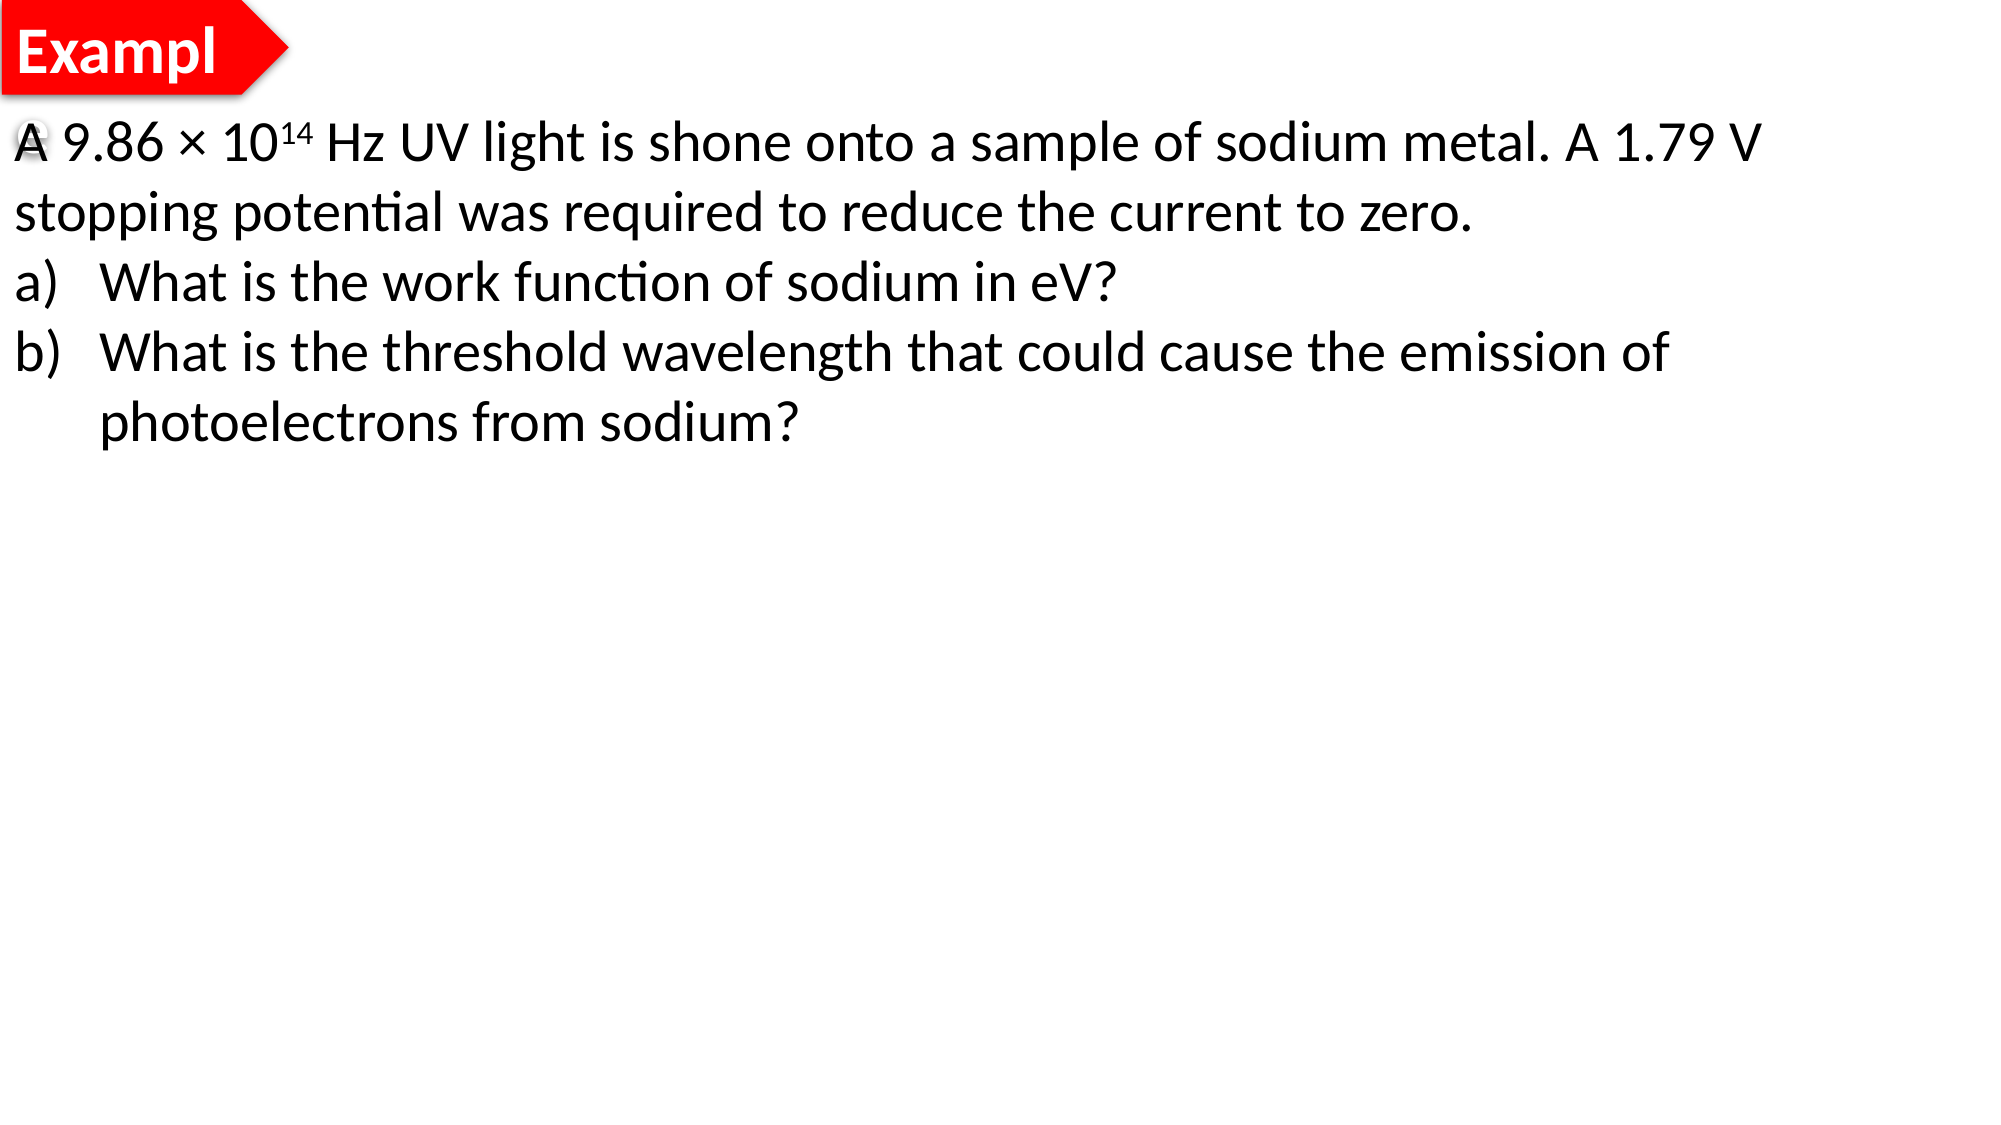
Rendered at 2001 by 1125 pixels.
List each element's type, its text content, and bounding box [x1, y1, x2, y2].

text_box Example [1, 0, 289, 95]
